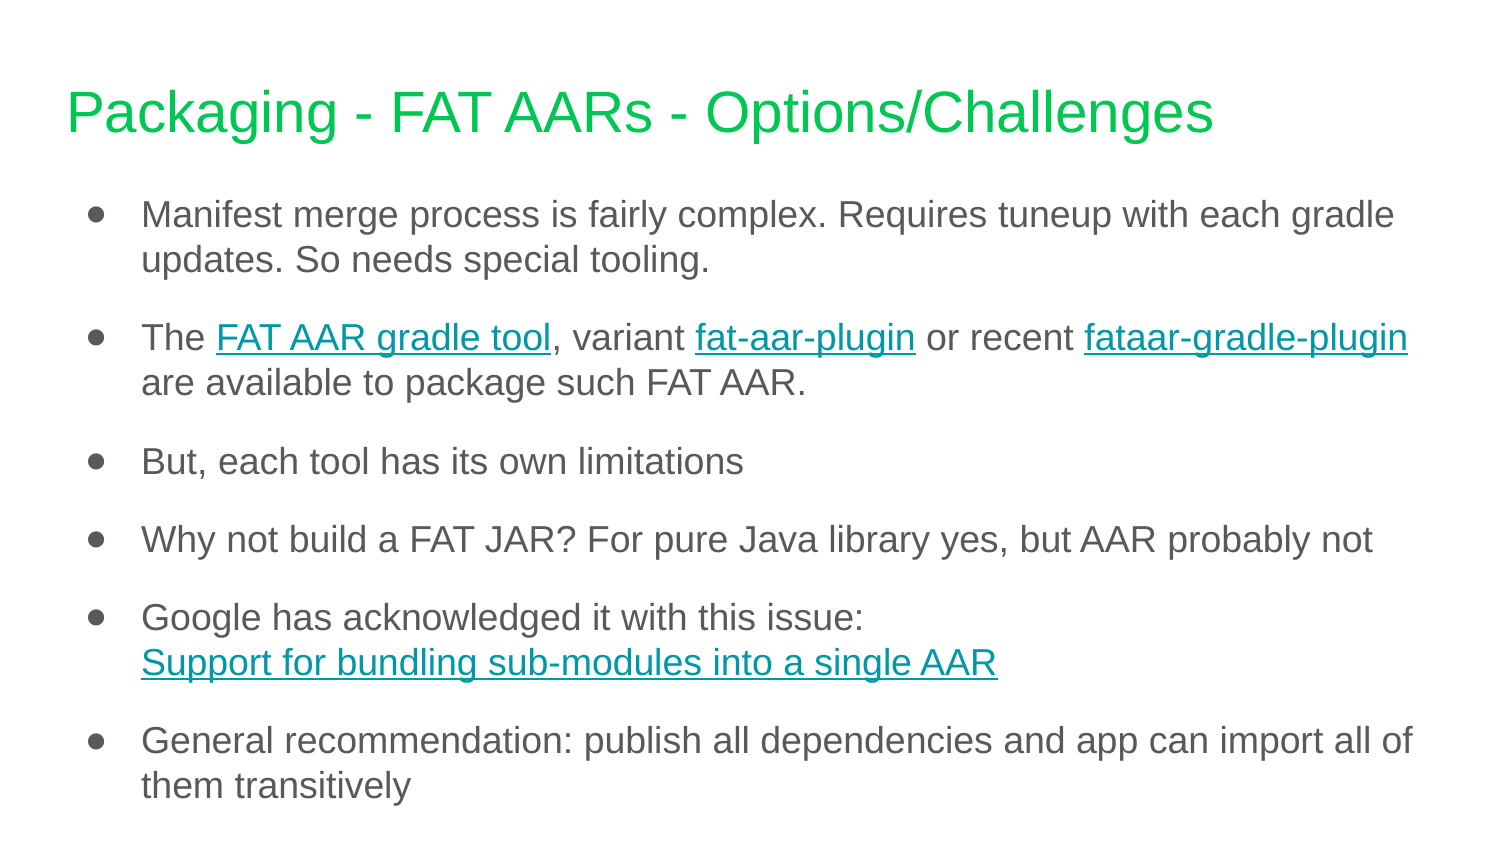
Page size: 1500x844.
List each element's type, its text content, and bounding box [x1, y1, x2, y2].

list Manifest merge process is fairly complex. Requires tuneup with each gradle updates. So needs special tooling. The FAT AAR gradle tool, variant fat-aar-plugin or recent fataar-gradle-plugin are available to package such FAT AAR. But, each tool has its own limitations Why not build a FAT JAR? For pure Java library yes, but AAR probably not Google has acknowledged it with this issue: Support for bundling sub-modules into a single AAR General recommendation: publish all dependencies and app can import all of them transitively [51, 174, 1449, 736]
title Packaging - FAT AARs - Options/Challenges [51, 58, 1449, 153]
